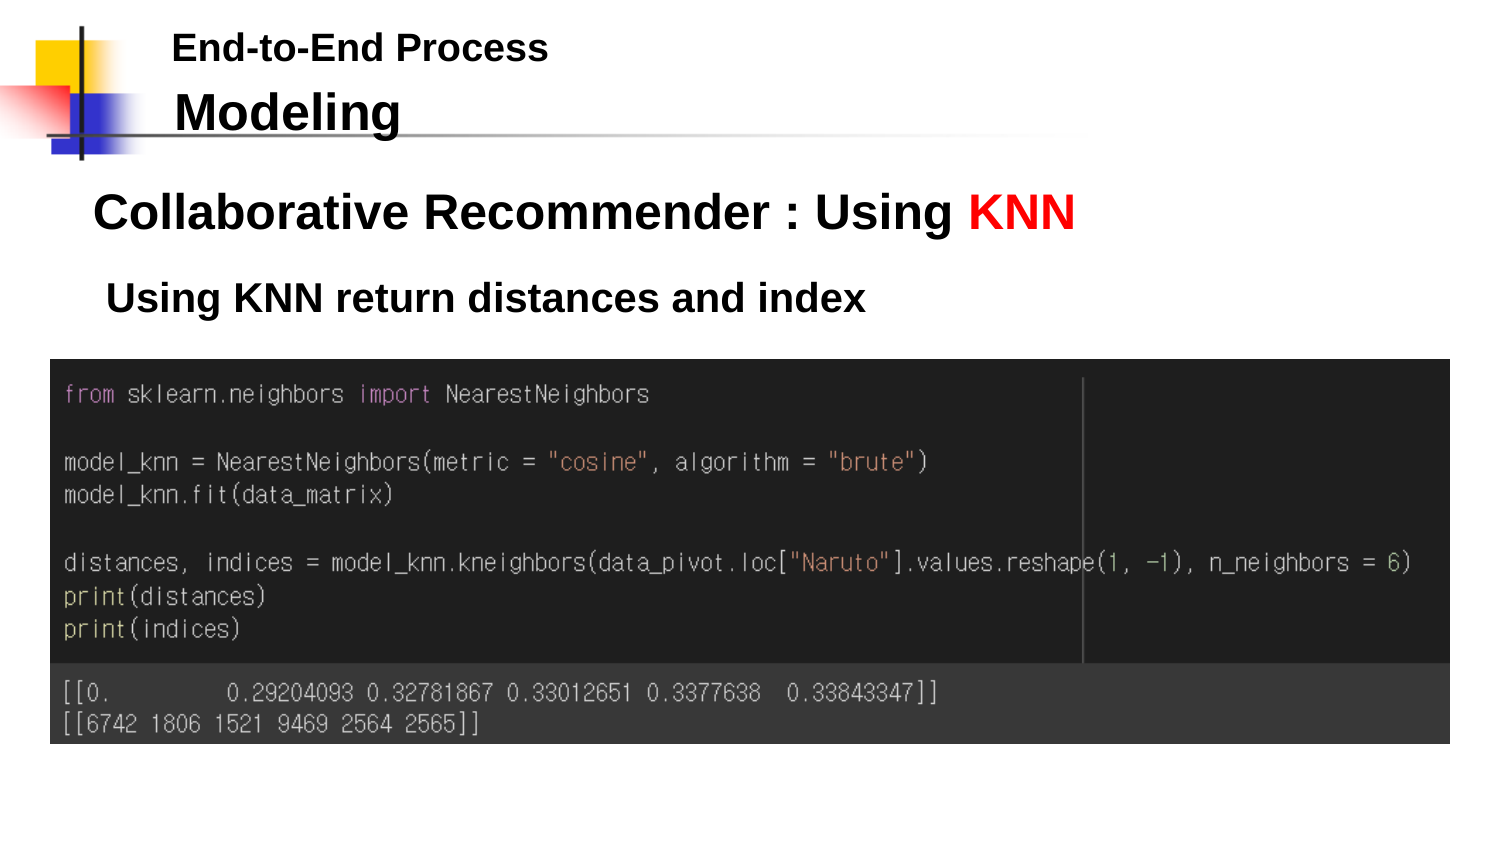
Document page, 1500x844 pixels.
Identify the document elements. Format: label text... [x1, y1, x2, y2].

picture [0, 2, 1147, 190]
text_box Collaborative Recommender : Using KNN [77, 164, 1422, 255]
picture [50, 359, 1450, 745]
text_box Using KNN return distances and index [90, 255, 1435, 336]
